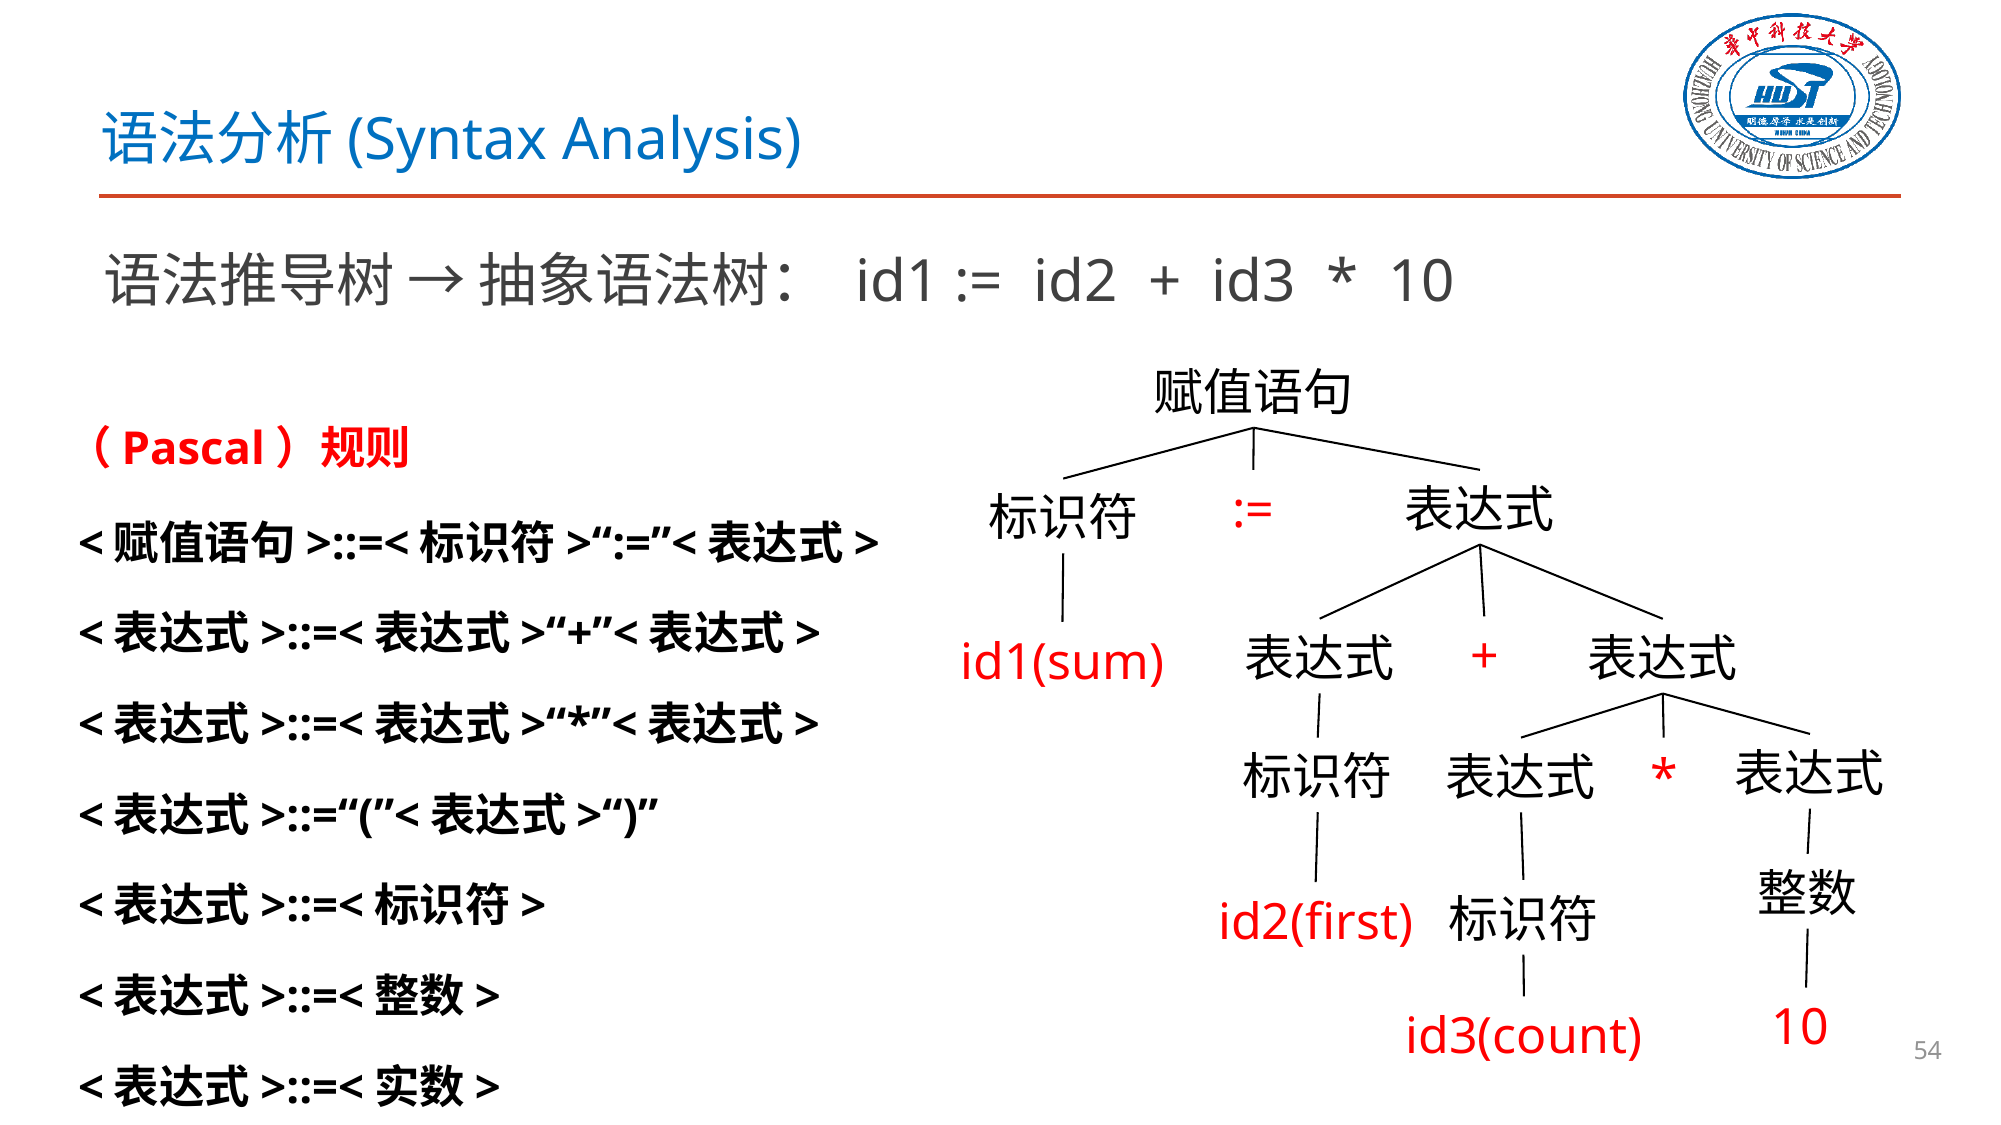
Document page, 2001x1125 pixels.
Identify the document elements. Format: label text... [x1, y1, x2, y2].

text_box （Pascal）规则 <赋值语句>::=<标识符>“:=”<表达式> <表达式>::=<表达式>“+”<表达式> <表达式>::=<表达式>“*”<表达式> <表达式>::=“(”<表达式>“)” <表达式>::=<标识符> <表达式>::=<整数> <表达式>::=<实数> [51, 321, 940, 1125]
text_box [941, 352, 1902, 1073]
picture [1683, 13, 1901, 179]
title 语法分析(Syntax Analysis) [85, 73, 1214, 179]
list 语法推导树 → 抽象语法树： id1 := id2 + id3 * 10 [88, 235, 1887, 341]
slide_number 54 [1373, 1036, 1957, 1097]
